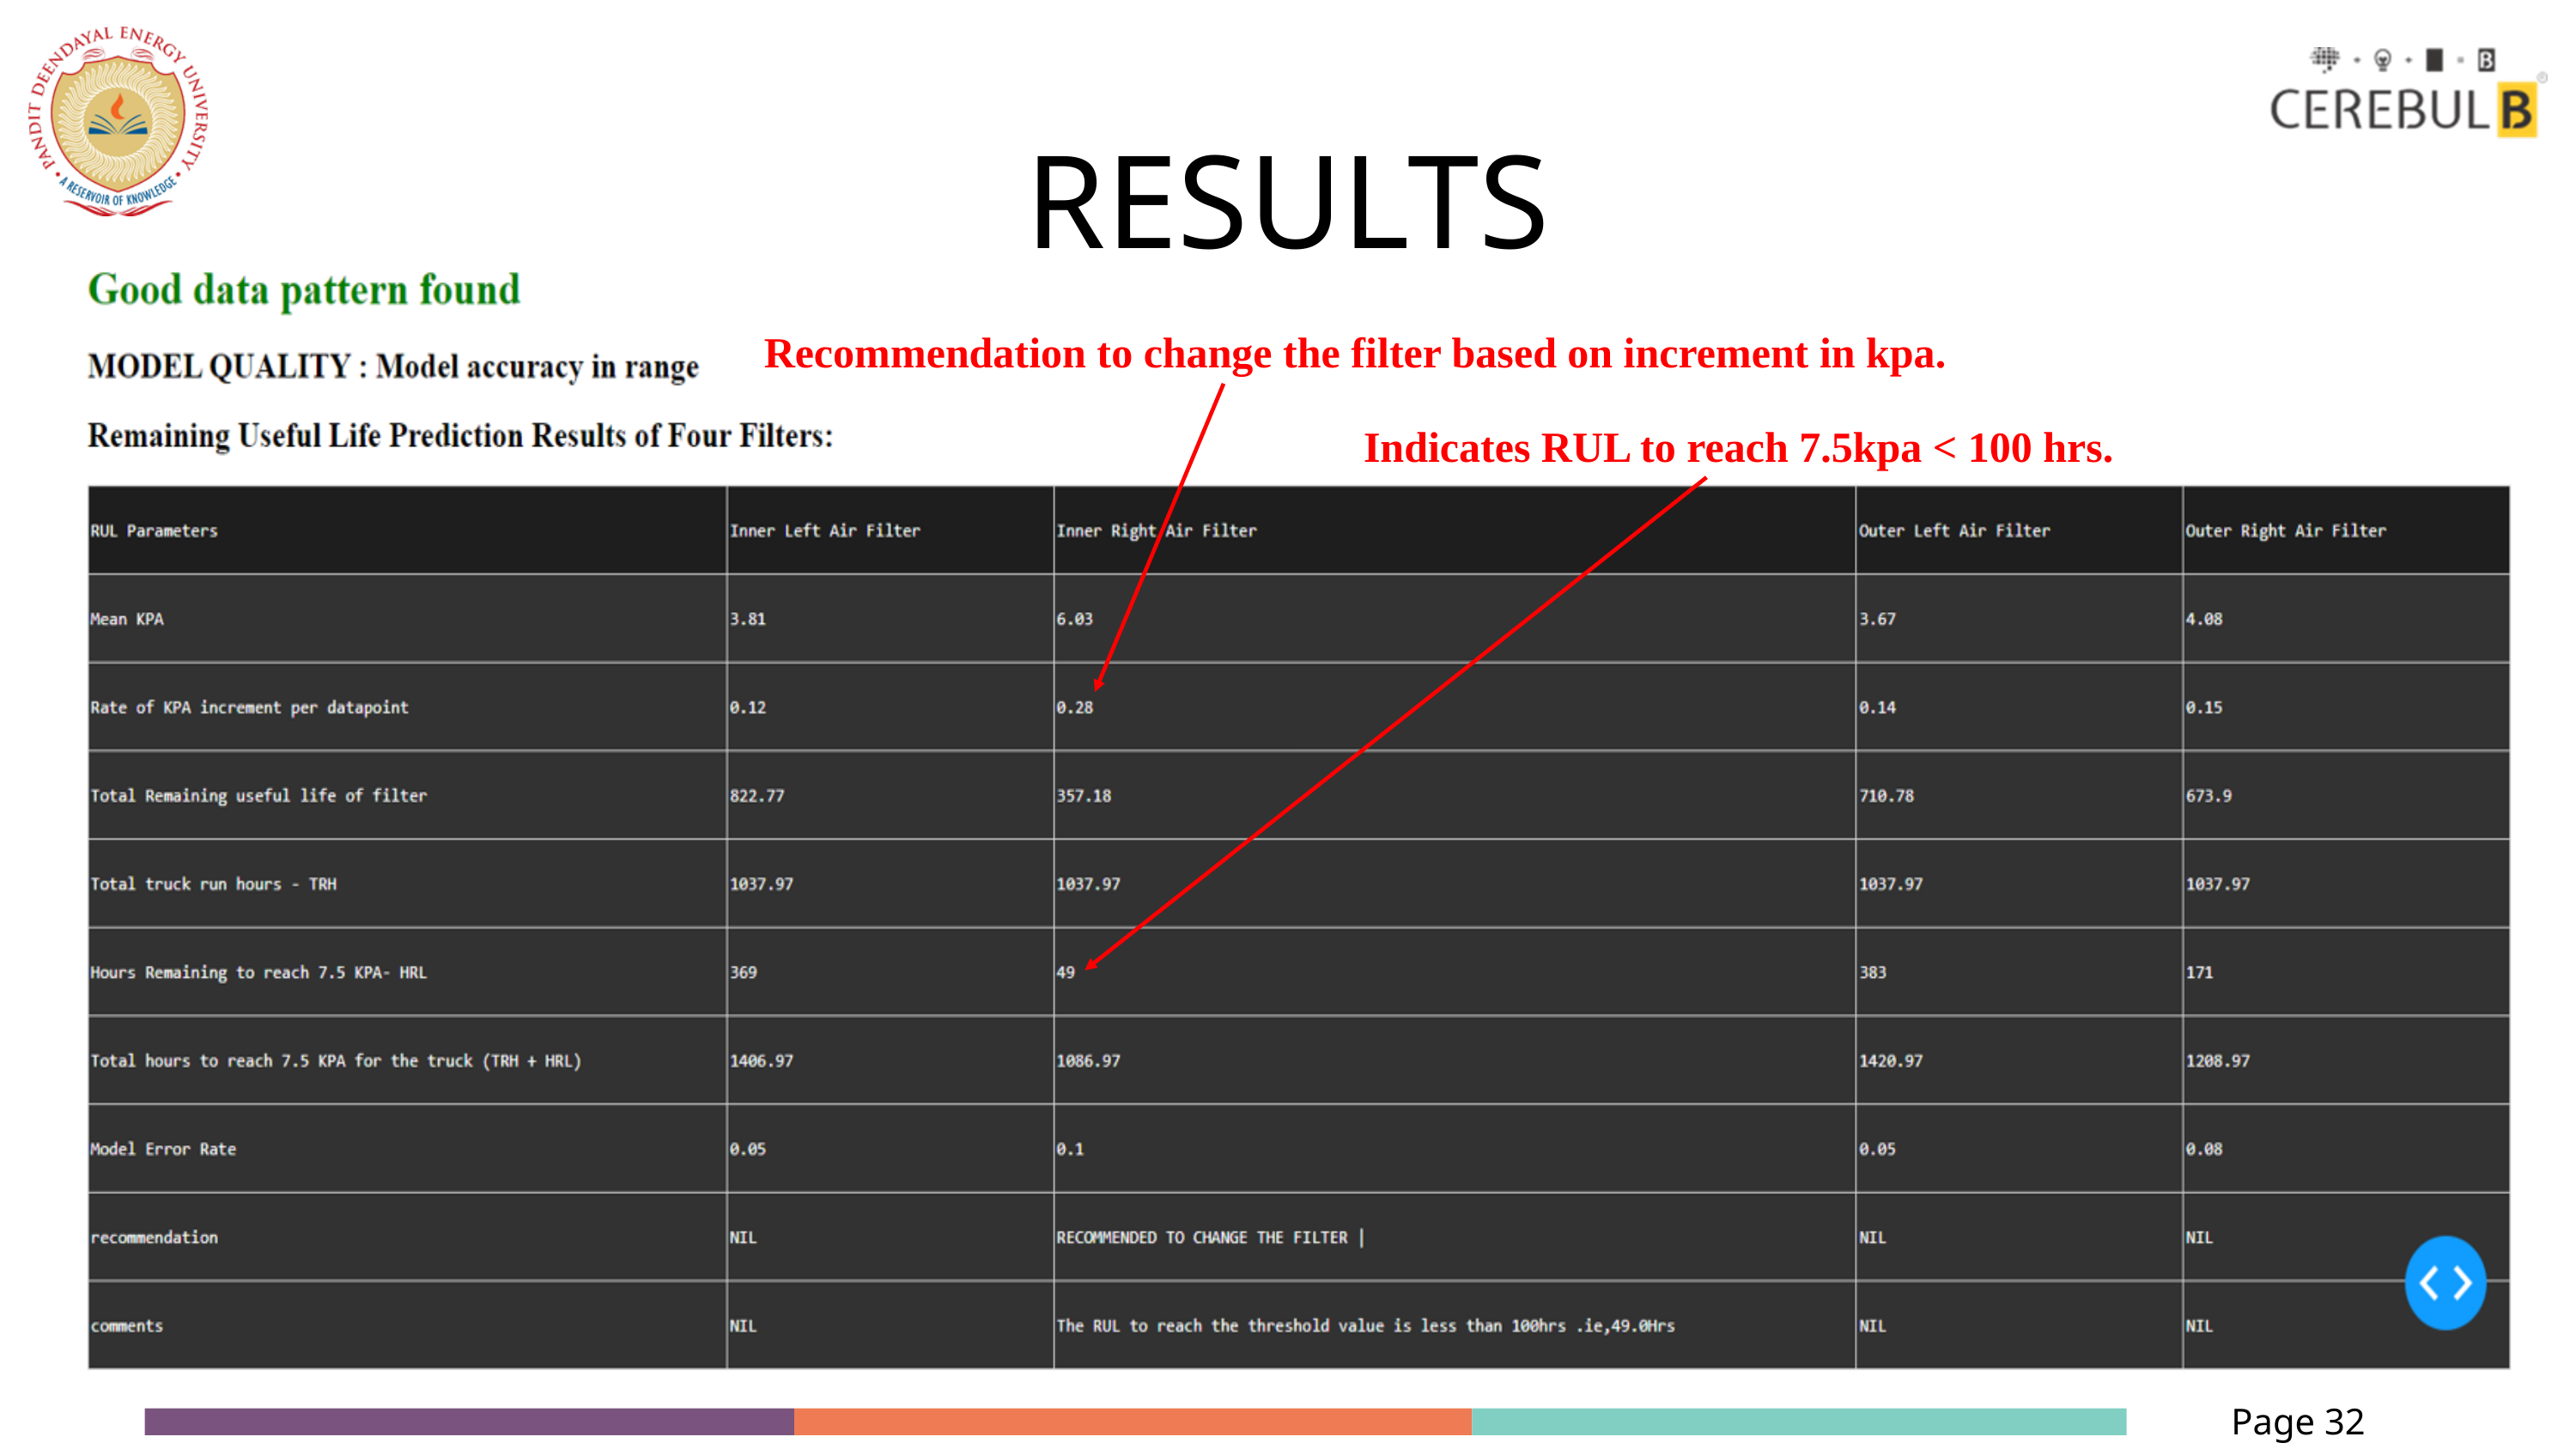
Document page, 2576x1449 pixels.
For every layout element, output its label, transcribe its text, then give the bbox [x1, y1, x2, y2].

picture [27, 27, 208, 216]
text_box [1084, 477, 1707, 971]
text_box Page 32 [2231, 1395, 2438, 1442]
text_box RESULTS [661, 94, 1915, 249]
picture [64, 252, 2523, 1385]
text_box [1094, 383, 1224, 476]
picture [2268, 47, 2549, 145]
